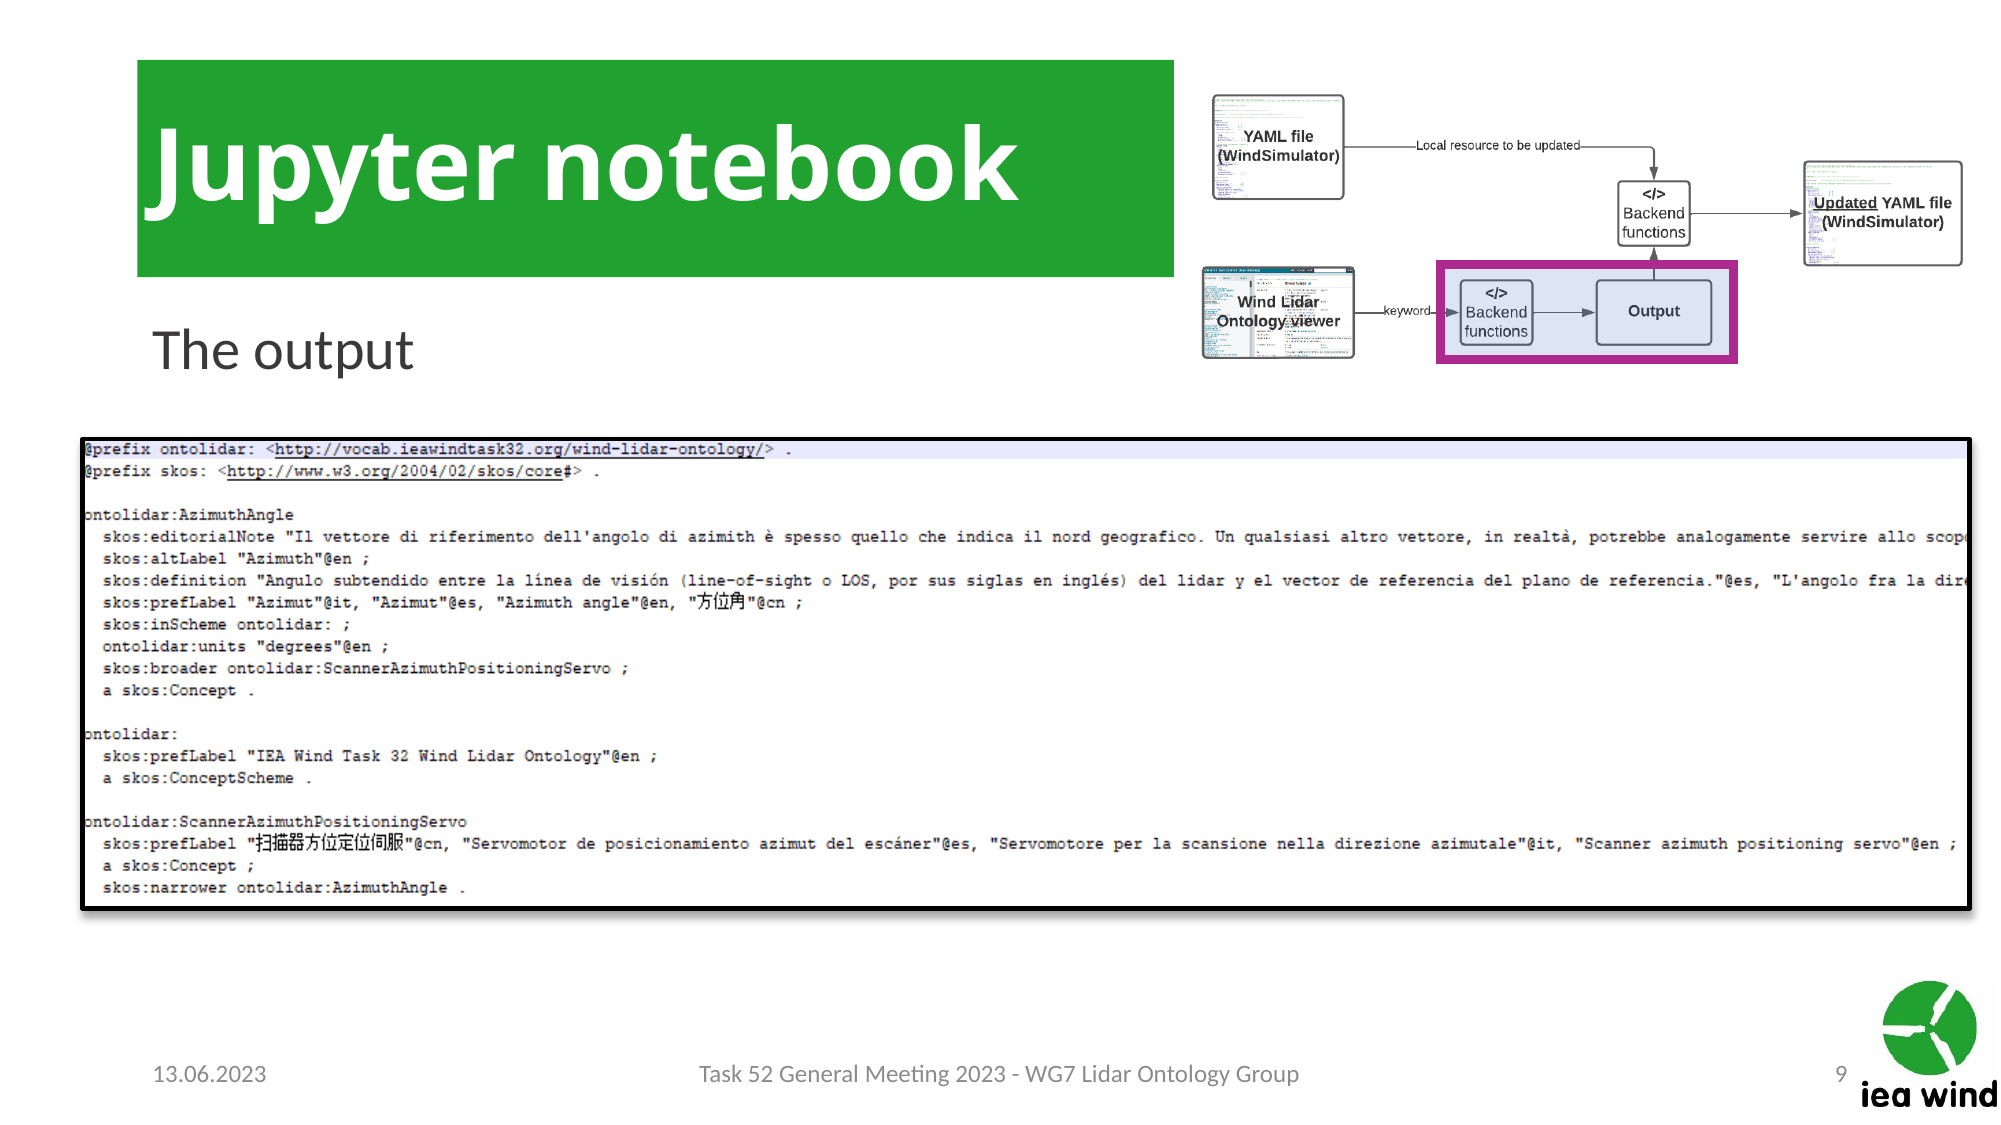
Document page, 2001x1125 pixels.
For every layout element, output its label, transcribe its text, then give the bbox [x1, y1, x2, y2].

footer Task 52 General Meeting 2023 - WG7 Lidar Ontology Group [662, 1042, 1338, 1103]
picture [1174, 0, 1990, 386]
picture [1862, 980, 1997, 1107]
text_box The output [137, 907, 1863, 934]
slide_number 9 [1412, 1042, 1863, 1103]
text_box The output [137, 303, 1863, 441]
picture [84, 441, 1968, 907]
text_box Jupyter notebook [137, 59, 1174, 278]
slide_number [137, 1042, 588, 1103]
